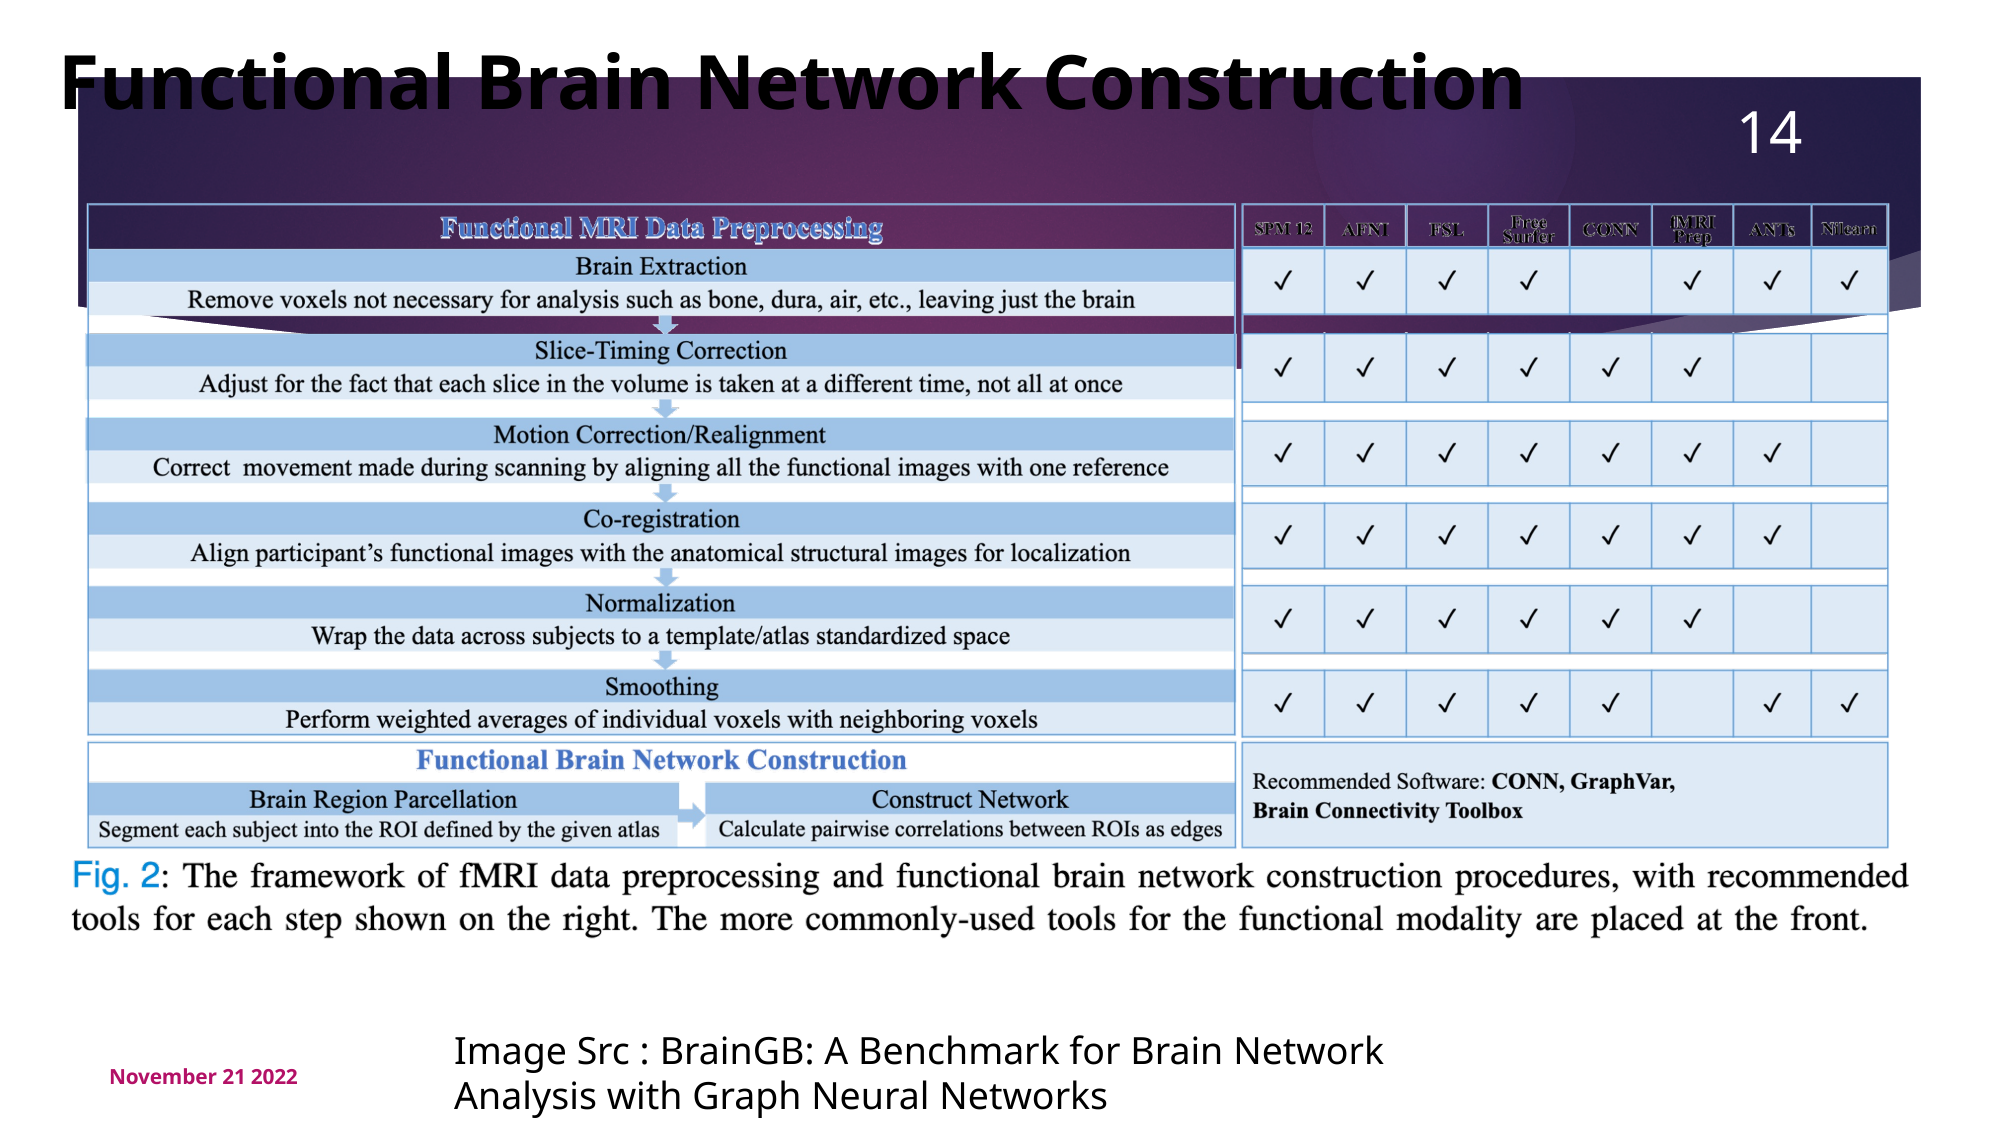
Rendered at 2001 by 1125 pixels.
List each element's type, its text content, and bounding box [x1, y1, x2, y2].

title Functional Brain Network Construction [56, 0, 1698, 174]
slide_number 14 [1698, 0, 1836, 175]
text_box Image Src : BrainGB: A Benchmark for Brain Network Analysis with Graph Neural Networks [439, 1019, 1818, 1125]
picture [70, 182, 1914, 942]
footer November 21 2022 [92, 1048, 439, 1099]
